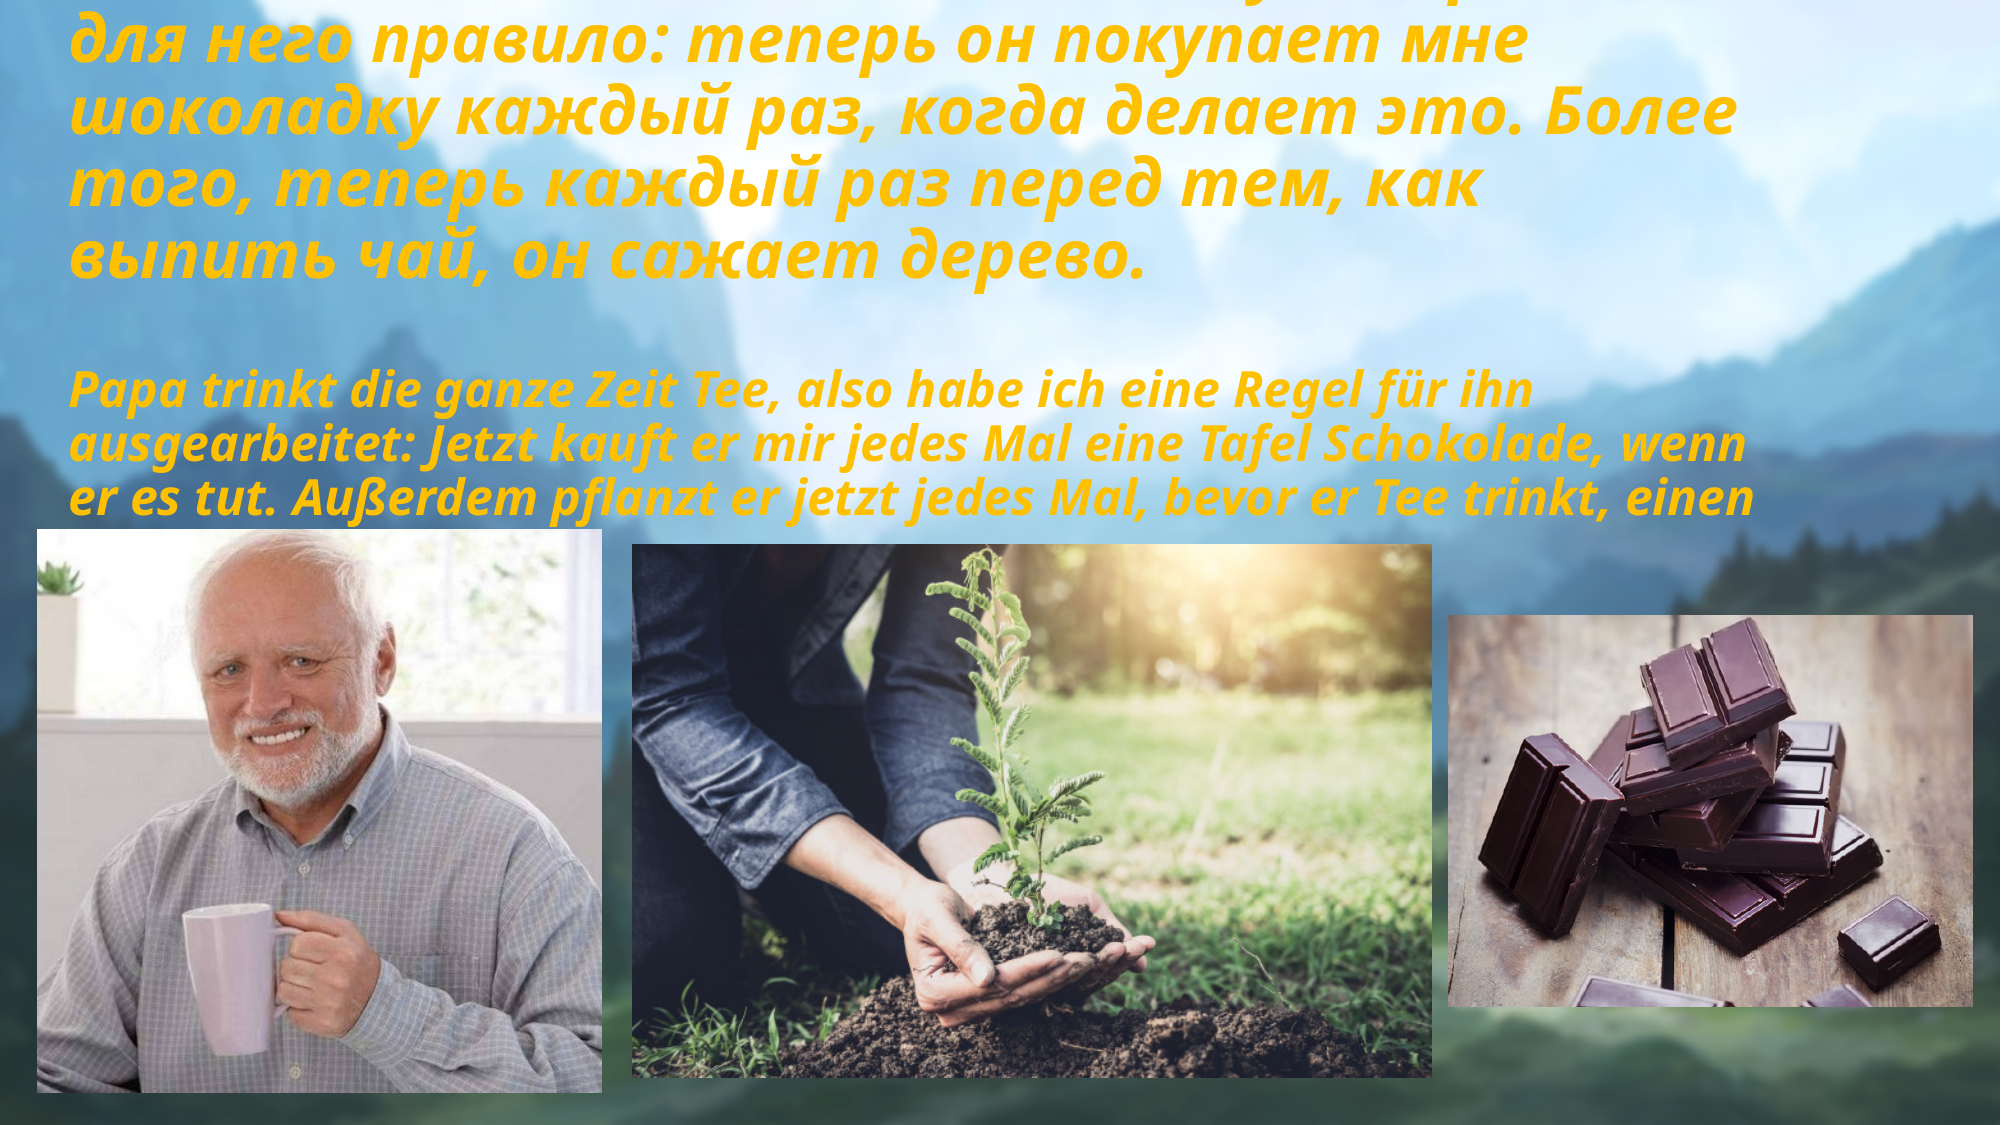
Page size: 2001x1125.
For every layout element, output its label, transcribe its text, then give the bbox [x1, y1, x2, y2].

picture [37, 529, 602, 1093]
picture [632, 544, 1432, 1078]
picture [1448, 615, 1973, 1007]
title Папа постоянно пьёт чай, поэтому я выработал для него правило: теперь он покупает мне шоколадку каждый раз, когда делает это. Более того, теперь каждый раз перед тем, как выпить чай, он сажает дерево. Papa trinkt die ganze Zeit Tee, also habe ich eine Regel für ihn ausgearbeitet: Jetzt kauft er mir jedes Mal eine Tafel Schokolade, wenn er es tut. Außerdem pflanzt er jetzt jedes Mal, bevor er Tee trinkt, einen Baum. [53, 198, 1779, 416]
